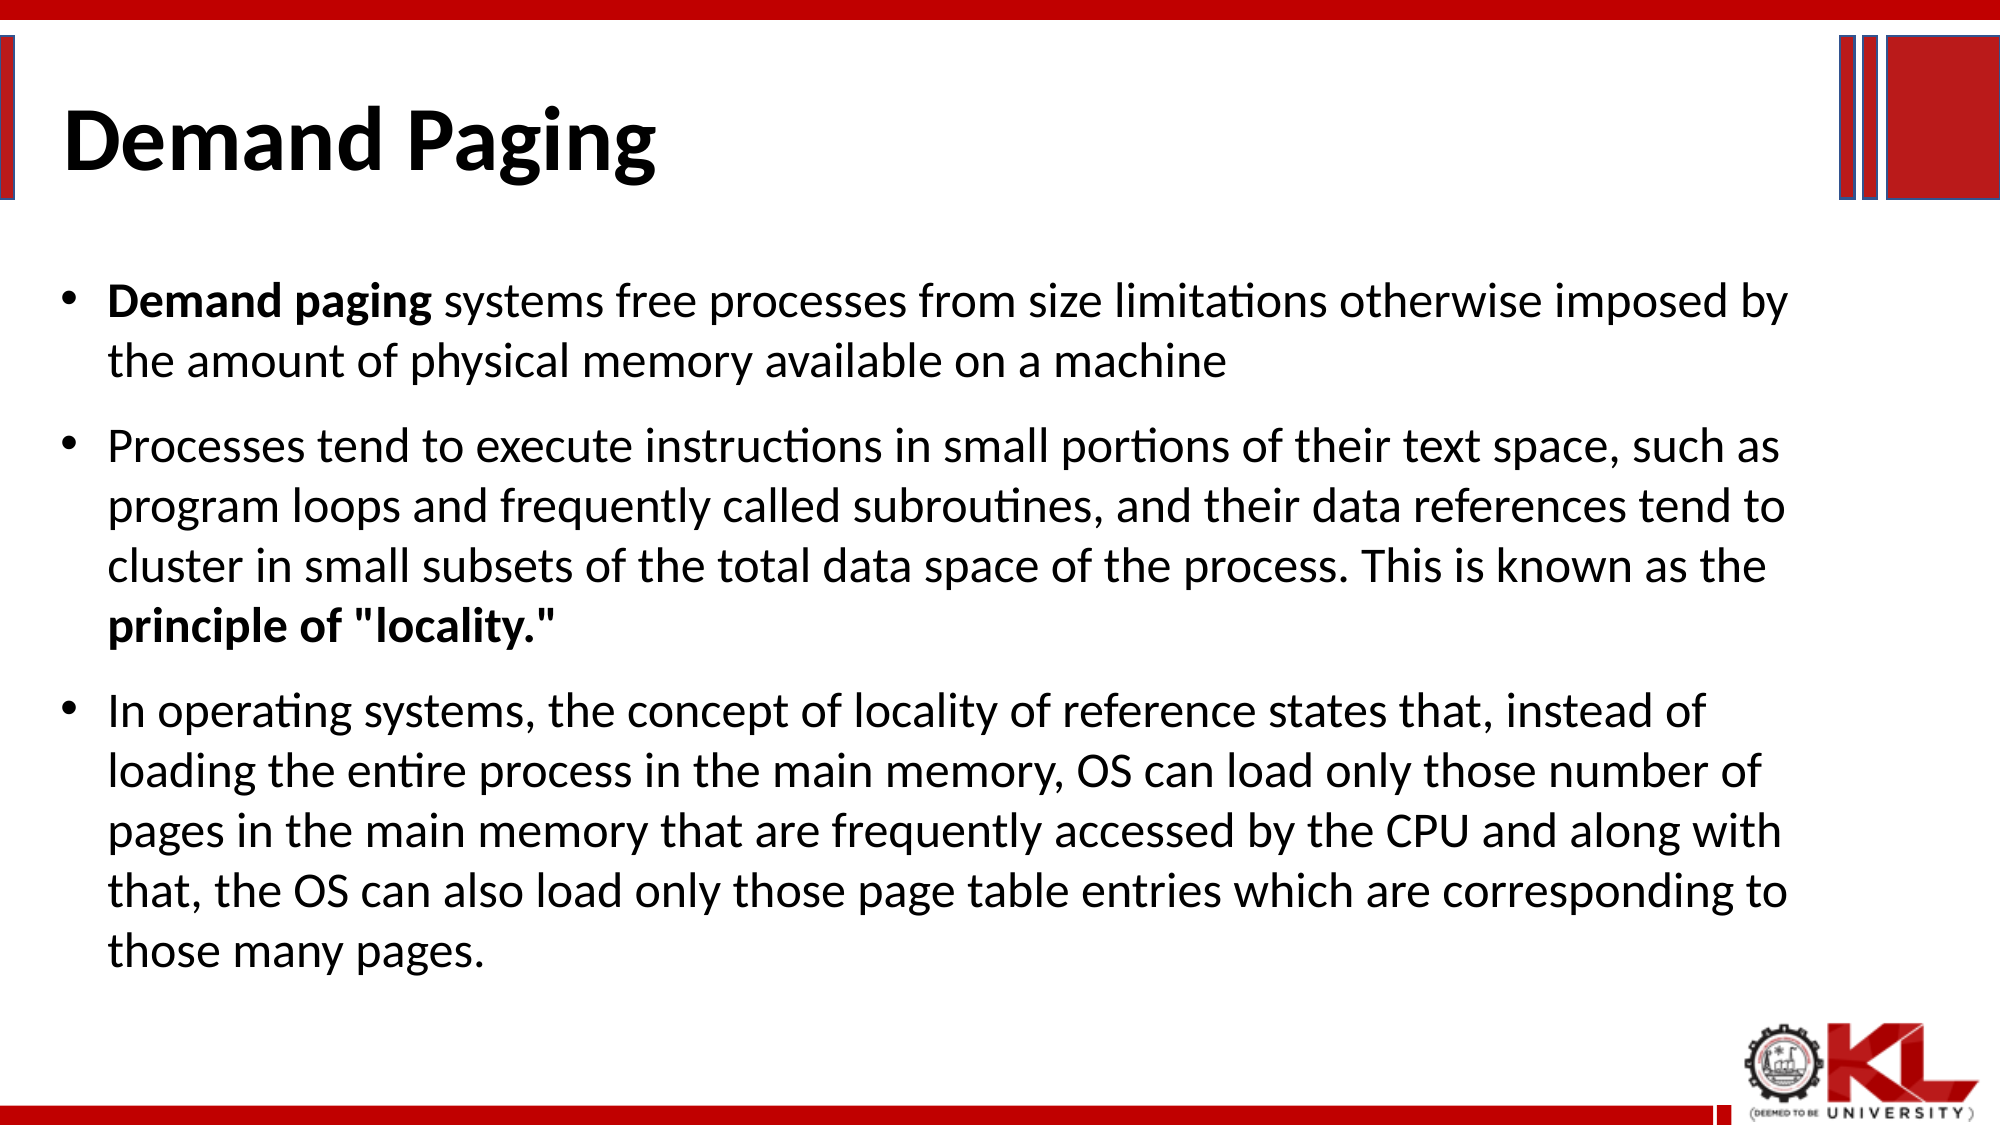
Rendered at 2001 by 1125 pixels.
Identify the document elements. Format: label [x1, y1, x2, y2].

text_box [0, 0, 2000, 1125]
